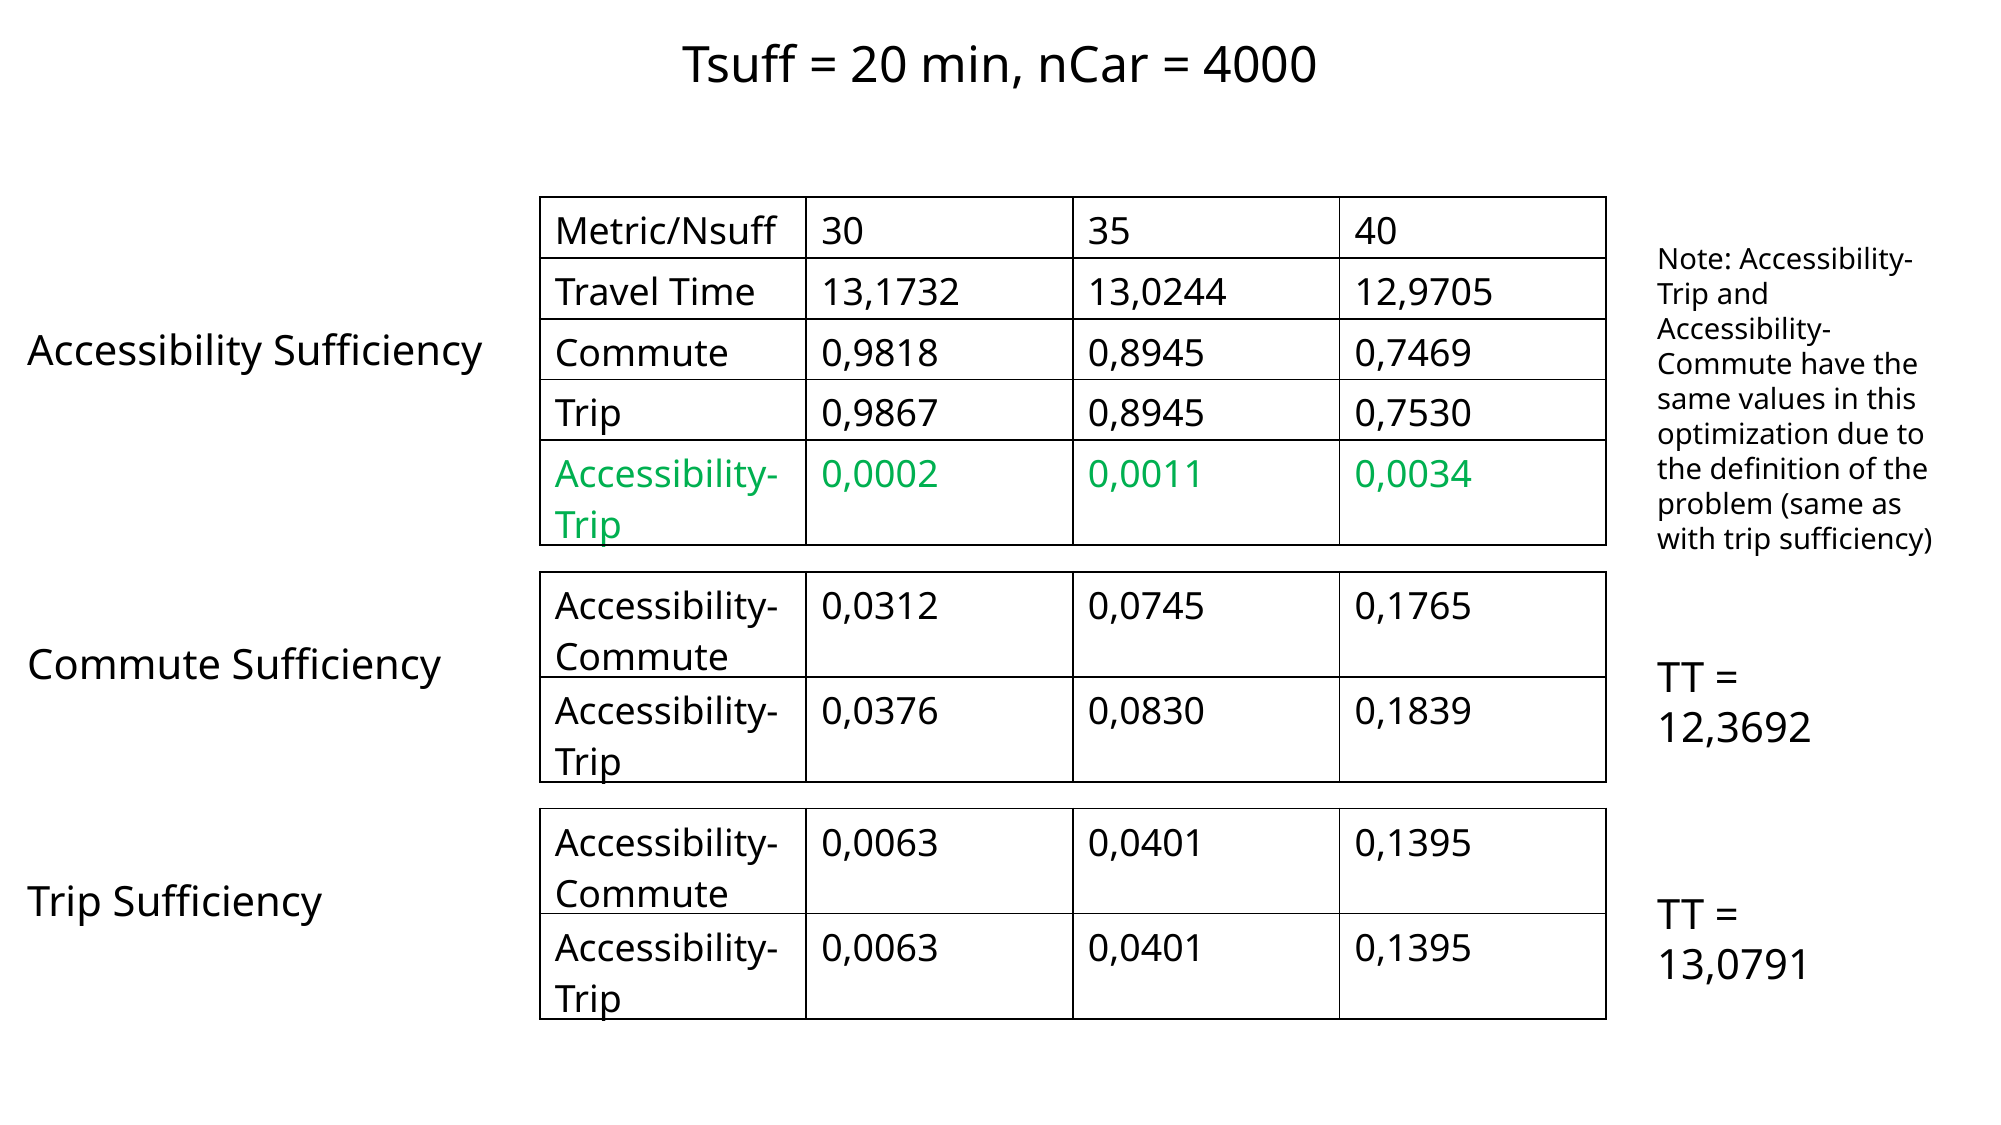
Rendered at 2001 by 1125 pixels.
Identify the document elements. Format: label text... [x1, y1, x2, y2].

table_cell 0,0376 [807, 678, 1072, 781]
table_header 0,0063 [807, 809, 1072, 913]
table_cell 12,9705 [1340, 259, 1605, 318]
table_header 0,1765 [1340, 573, 1605, 676]
text_box TT = 13,0791 [1642, 880, 1904, 996]
table_cell 0,9818 [807, 320, 1072, 379]
table_cell 0,8945 [1074, 320, 1339, 379]
table_cell 0,0011 [1074, 441, 1339, 544]
text_box Accessibility Sufficiency [12, 316, 521, 381]
text_box Commute Sufficiency [12, 630, 521, 695]
table_cell Accessibility-Trip [541, 441, 805, 544]
table_header 0,0312 [807, 573, 1072, 676]
table_header 30 [807, 198, 1072, 257]
table_cell 0,7469 [1340, 320, 1605, 379]
table_header 0,0401 [1074, 809, 1339, 913]
table_cell 0,9867 [807, 380, 1072, 439]
table_cell 0,1839 [1340, 678, 1605, 781]
table_header 40 [1340, 198, 1605, 257]
table_cell 0,0401 [1074, 914, 1339, 1018]
table_cell 0,0063 [807, 914, 1072, 1018]
table_header 0,1395 [1340, 809, 1605, 913]
table_cell Travel Time [541, 259, 805, 318]
table_header Metric/Nsuff [541, 198, 805, 257]
table_header Accessibility-Commute [541, 809, 805, 913]
text_box Trip Sufficiency [12, 866, 521, 932]
table_cell 13,0244 [1074, 259, 1339, 318]
table_cell 0,0002 [807, 441, 1072, 544]
table_cell 0,0830 [1074, 678, 1339, 781]
table_cell 13,1732 [807, 259, 1072, 318]
text_box Tsuff = 20 min, nCar = 4000 [559, 24, 1441, 100]
table_header 0,0745 [1074, 573, 1339, 676]
text_box Note: Accessibility-Trip and Accessibility-Commute have the same values in this optimization due to the definition of the problem (same as with trip sufficiency) [1642, 232, 1962, 563]
table_cell Accessibility-Trip [541, 678, 805, 781]
table_cell 0,7530 [1340, 380, 1605, 439]
table_cell Commute [541, 320, 805, 379]
table_header Accessibility-Commute [541, 573, 805, 676]
table_header 35 [1074, 198, 1339, 257]
table_cell Accessibility-Trip [541, 914, 805, 1018]
table_cell 0,8945 [1074, 380, 1339, 439]
text_box TT = 12,3692 [1642, 643, 1904, 759]
table_cell 0,1395 [1340, 914, 1605, 1018]
table_cell 0,0034 [1340, 441, 1605, 544]
table_cell Trip [541, 380, 805, 439]
